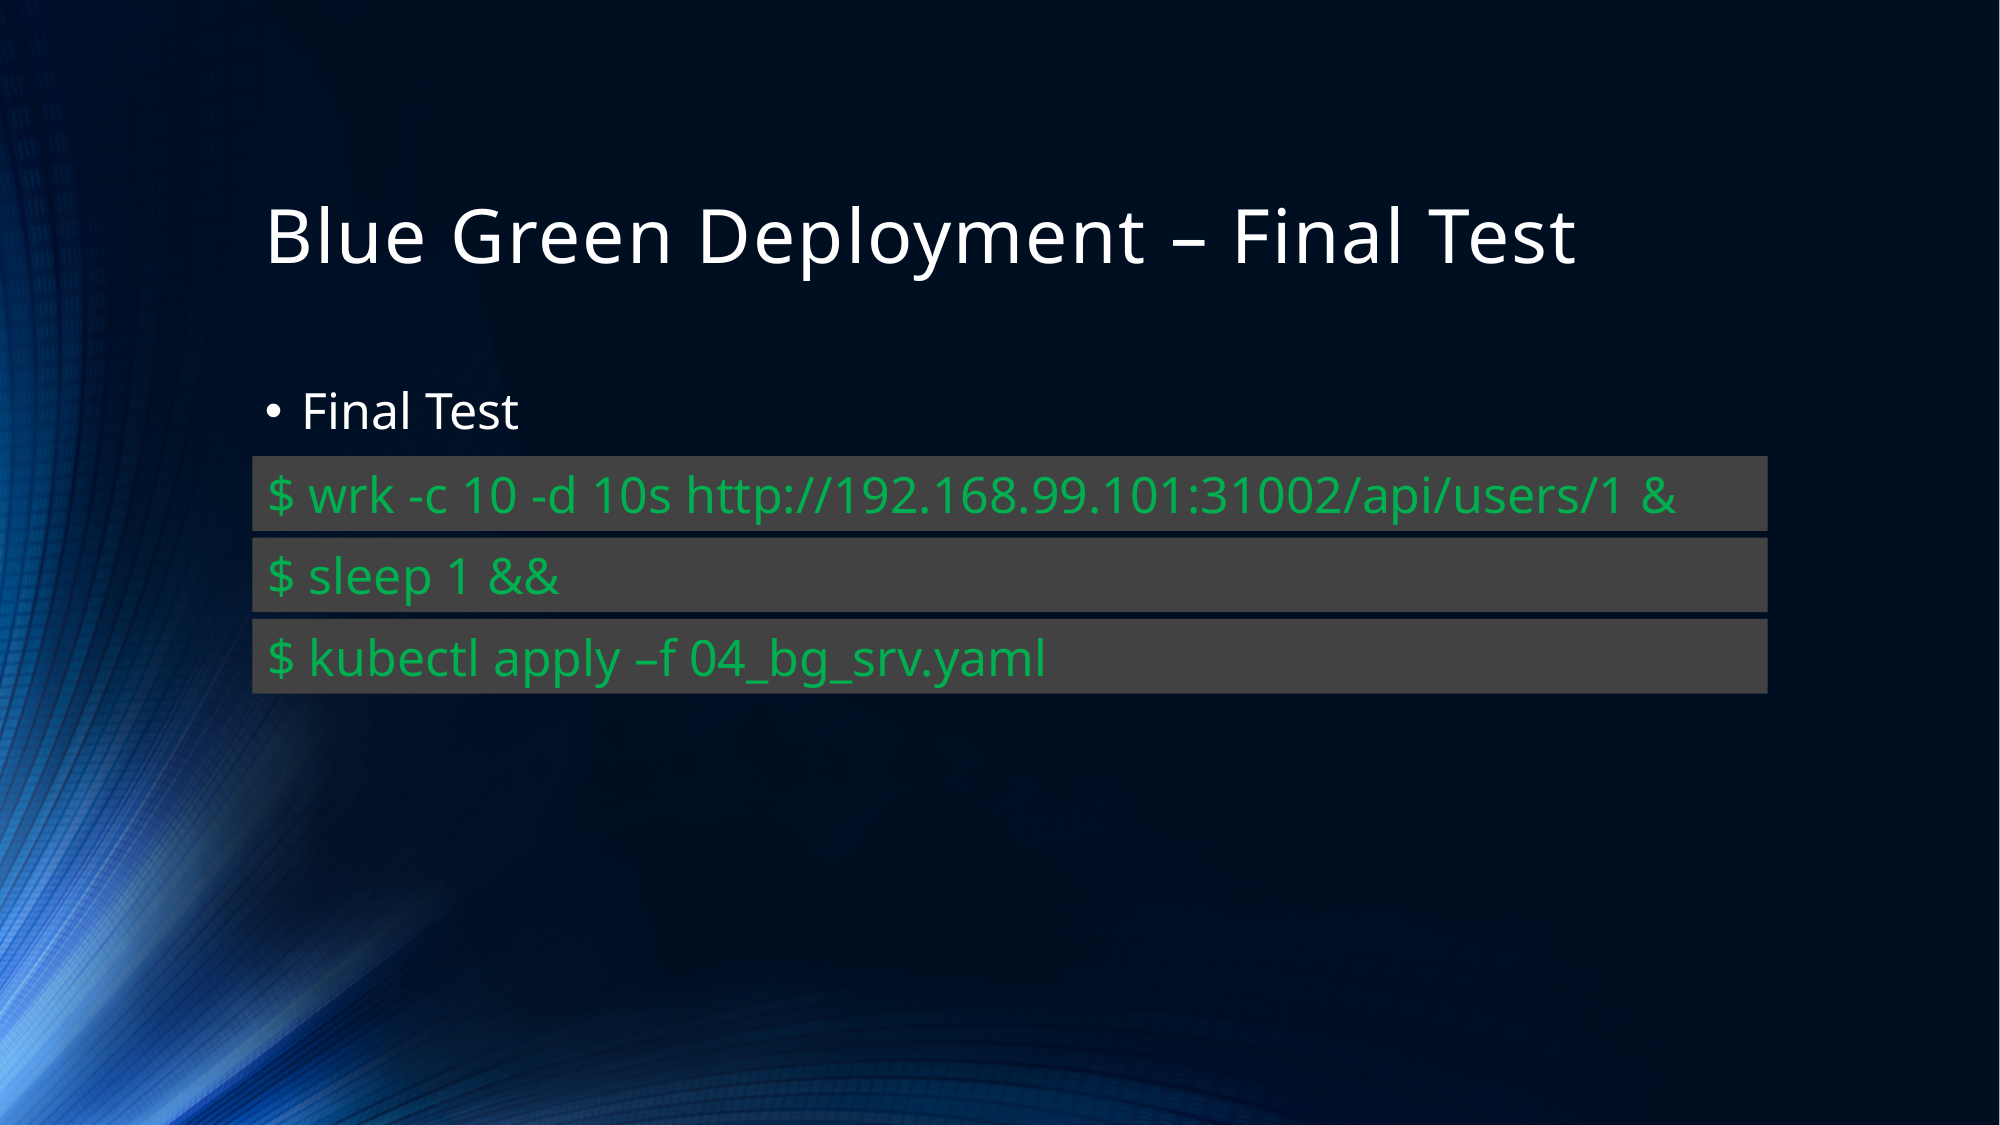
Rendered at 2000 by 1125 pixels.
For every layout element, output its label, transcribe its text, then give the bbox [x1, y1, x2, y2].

picture [0, 0, 2000, 1125]
text_box $ sleep 1 && [252, 537, 1768, 613]
text_box $ wrk -c 10 -d 10s http://192.168.99.101:31002/api/users/1 & [252, 456, 1768, 531]
text_box $ kubectl apply –f 04_bg_srv.yaml [252, 618, 1768, 694]
title Blue Green Deployment – Final Test [249, 62, 1750, 288]
list Final Test [249, 312, 1765, 1071]
